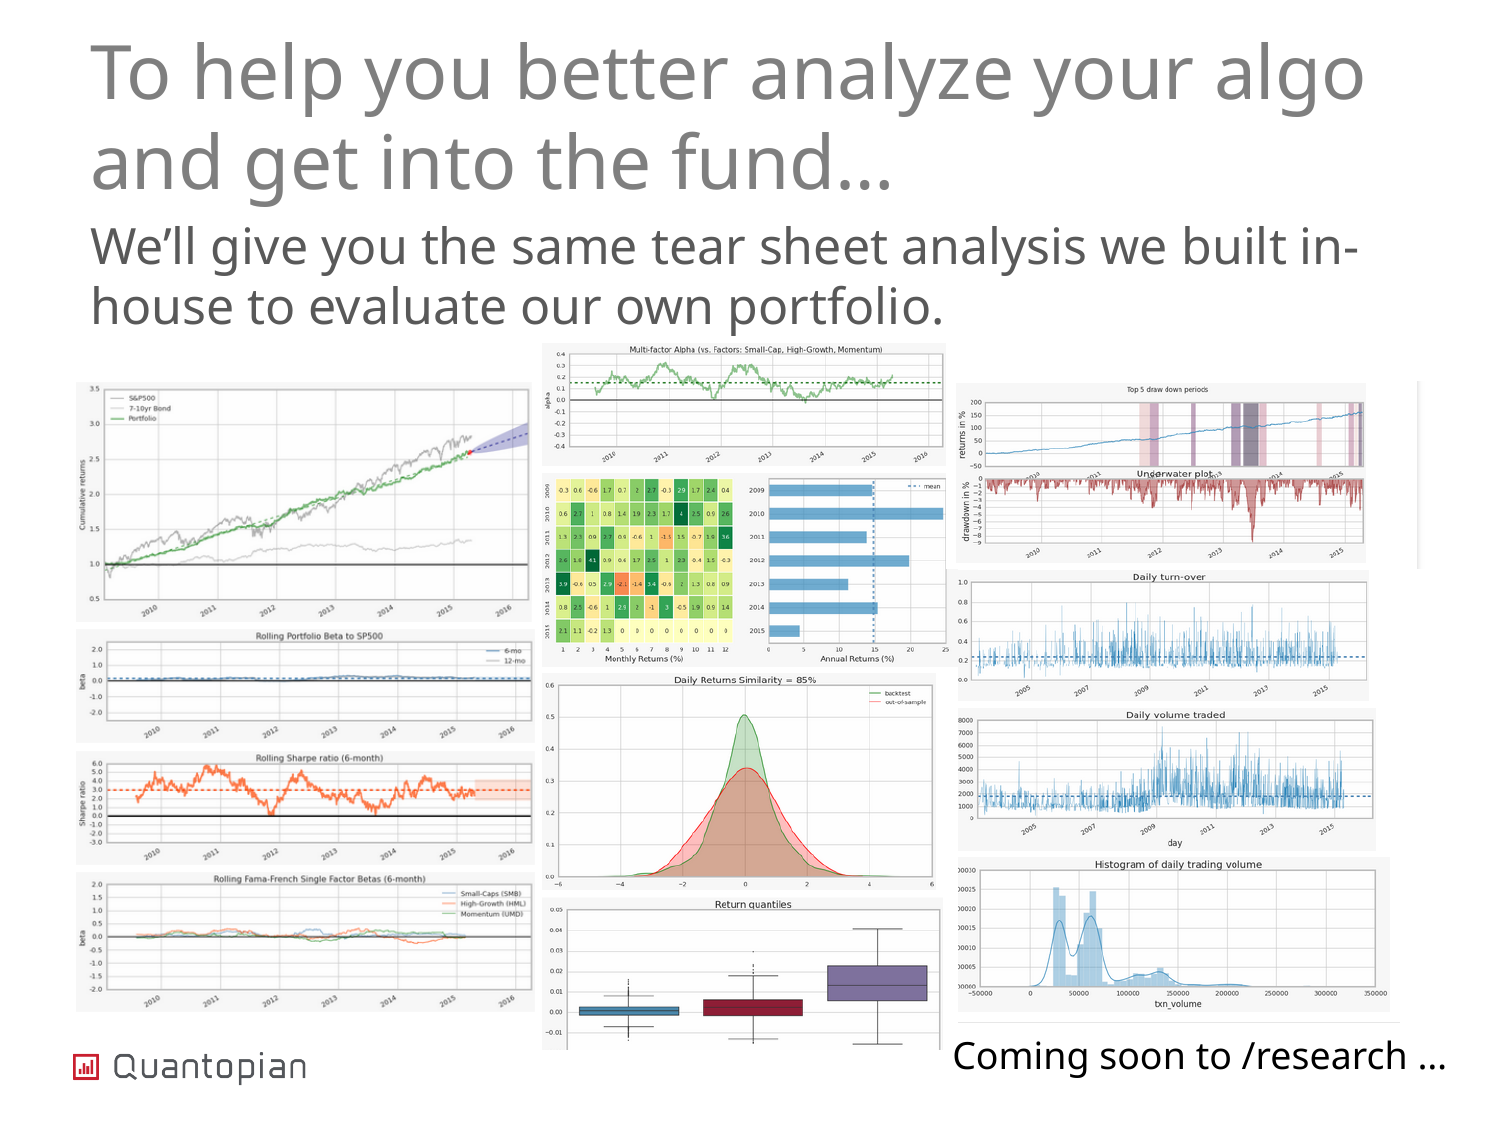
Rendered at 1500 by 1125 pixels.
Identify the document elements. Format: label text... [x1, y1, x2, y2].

list We’ll give you the same tear sheet analysis we built in-house to evaluate our own portfolio. [75, 207, 1425, 342]
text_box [74, 343, 1476, 1086]
picture [62, 1050, 313, 1087]
title To help you better analyze your algo and get into the fund… [75, 50, 1425, 207]
